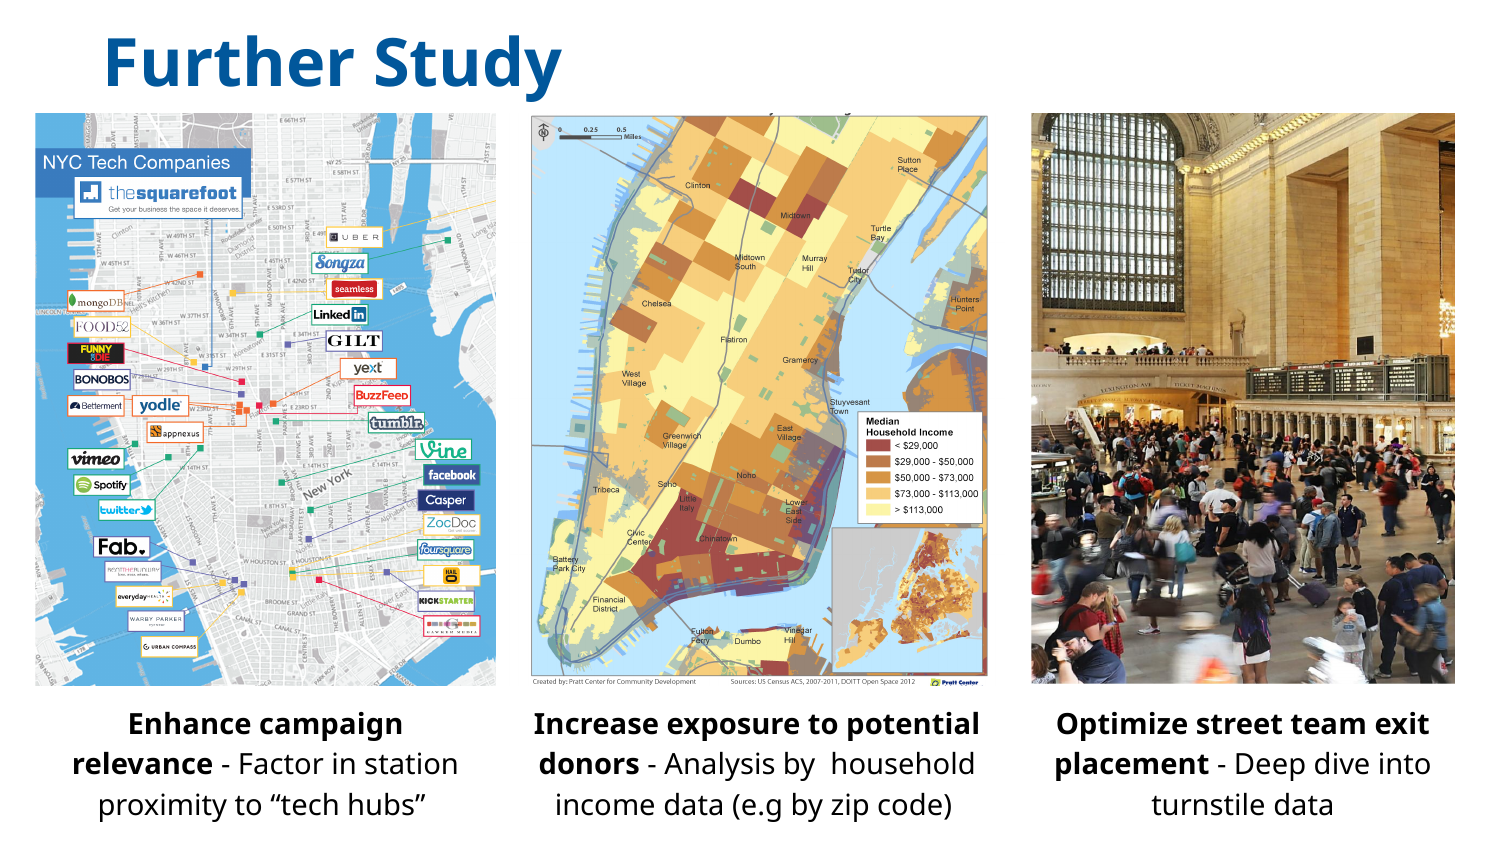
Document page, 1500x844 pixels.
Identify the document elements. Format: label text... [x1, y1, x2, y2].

picture [35, 113, 496, 686]
text_box Enhance campaign relevance - Factor in station proximity to “tech hubs” [53, 693, 478, 844]
text_box Increase exposure to potential donors - Analysis by household income data (e.g by zip code) [509, 692, 1005, 844]
title Further Study [87, 4, 789, 131]
picture [1031, 113, 1456, 684]
picture [509, 113, 1006, 686]
text_box Optimize street team exit placement - Deep dive into turnstile data [1024, 685, 1462, 844]
